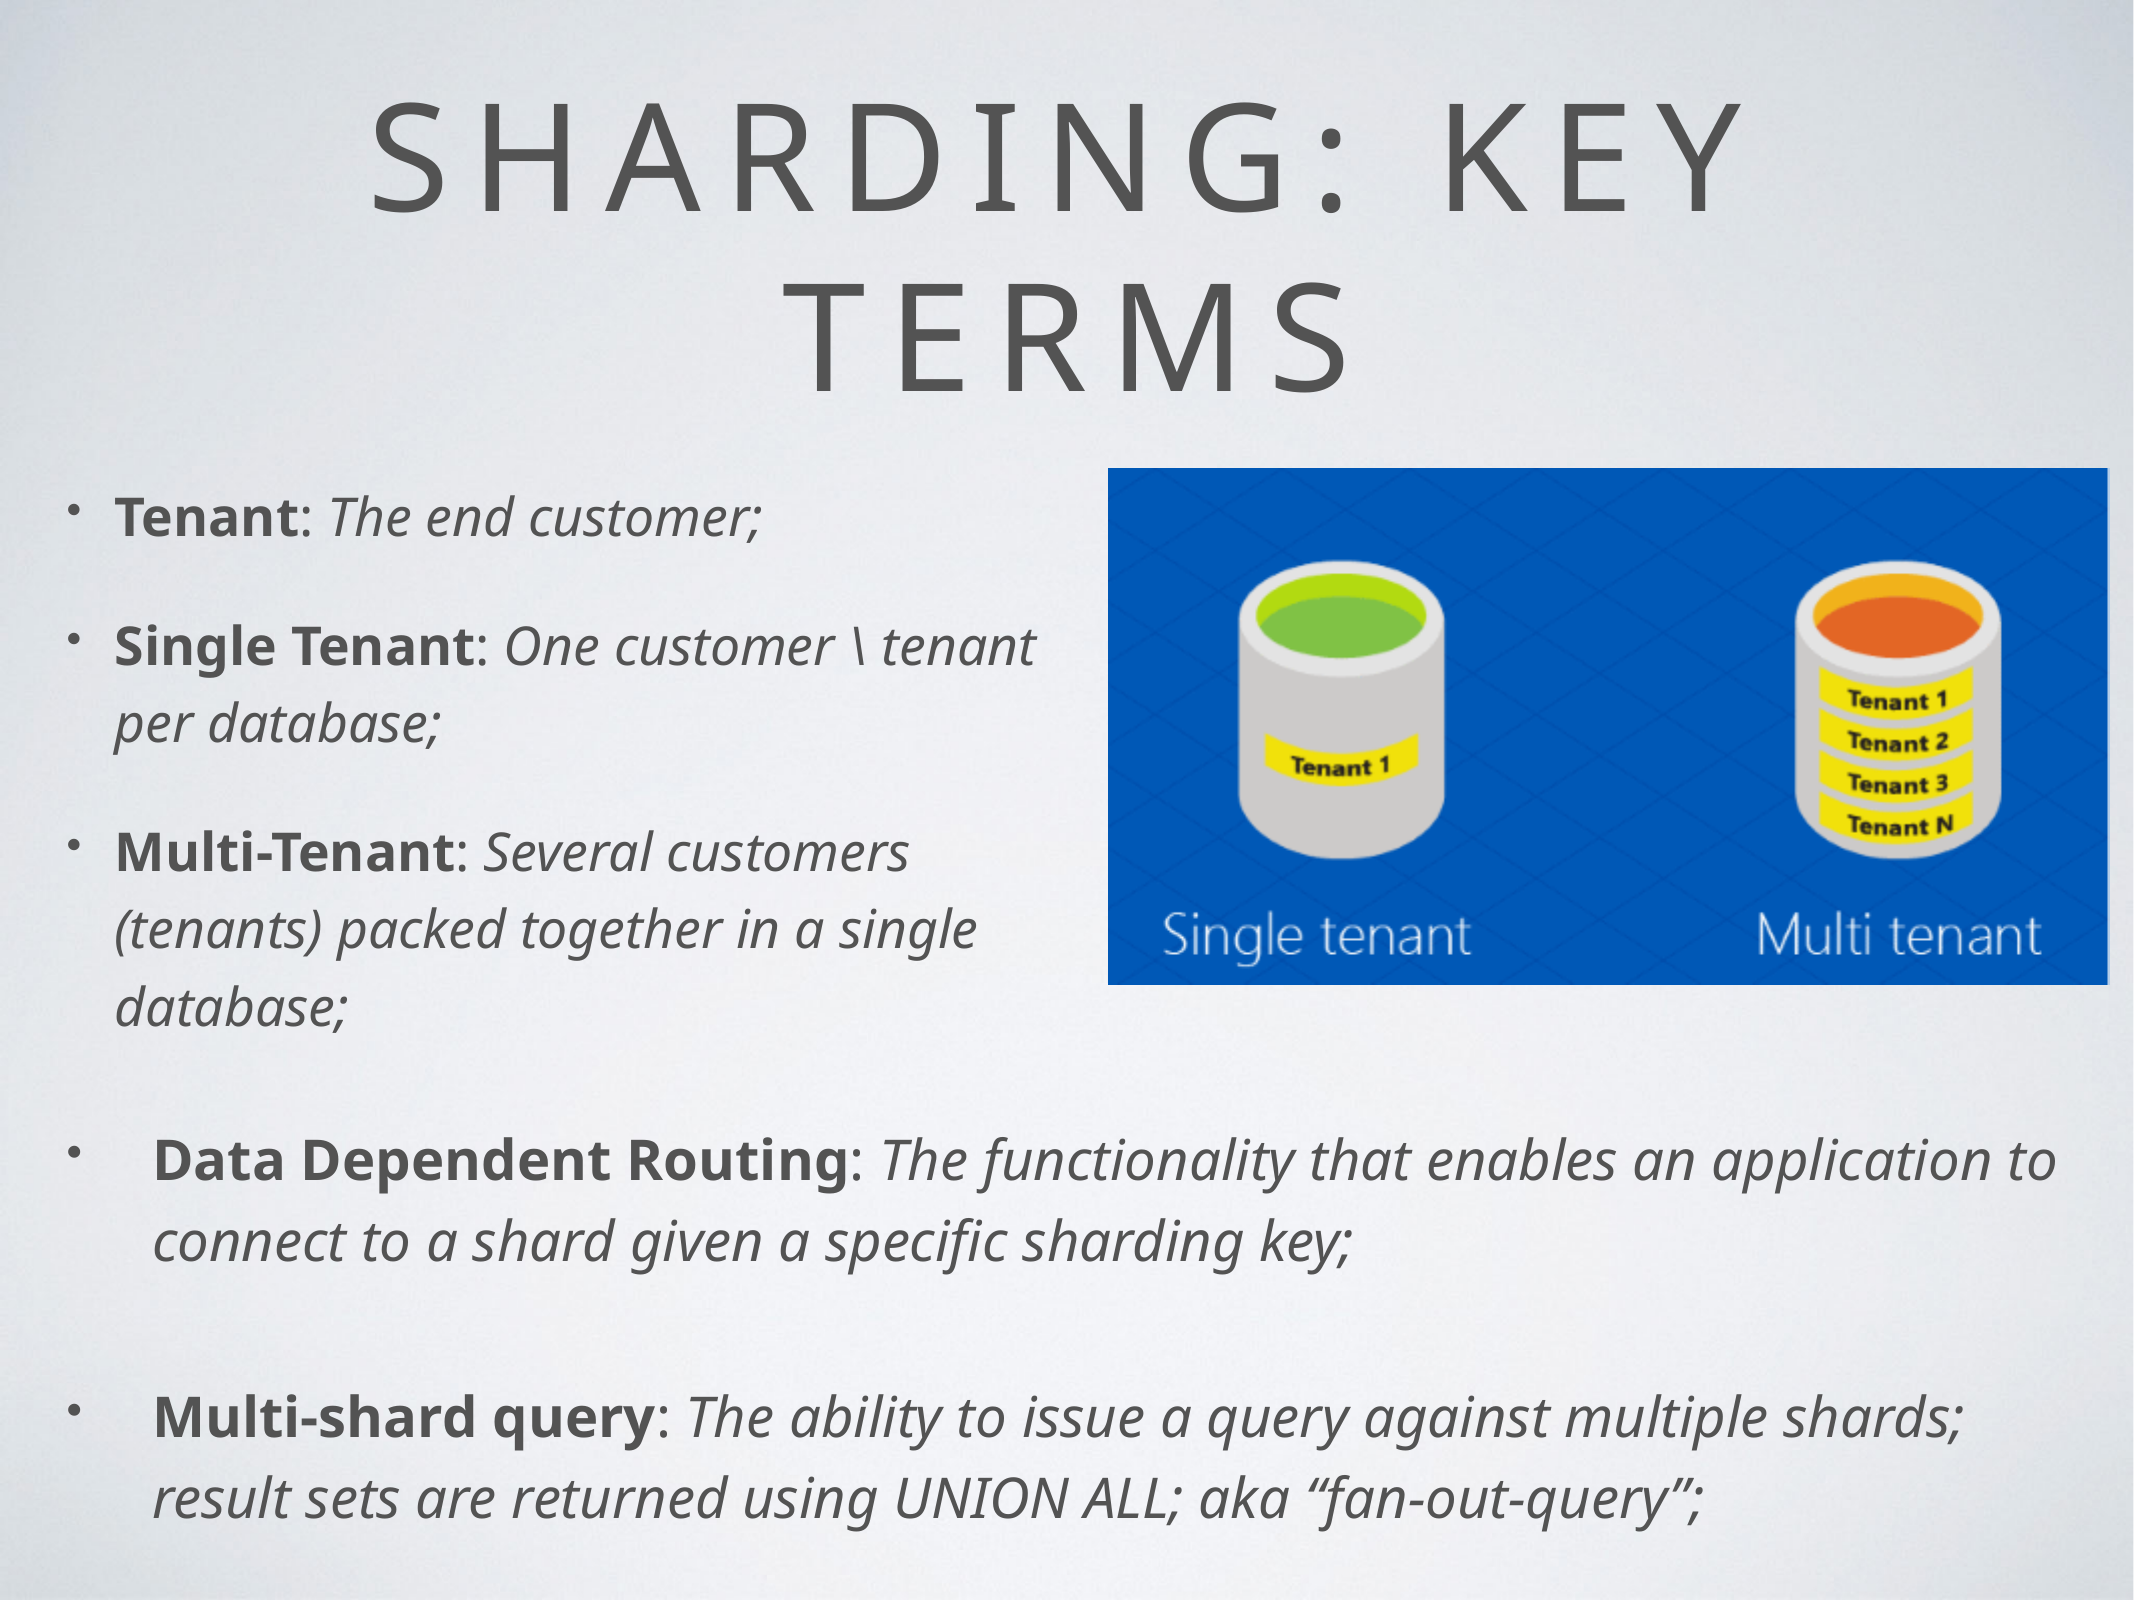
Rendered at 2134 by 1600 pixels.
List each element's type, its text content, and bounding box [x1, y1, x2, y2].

picture [0, 0, 2134, 1600]
text_box Data Dependent Routing: The functionality that enables an application to connect to a shard given a specific sharding key; Multi-shard query: The ability to issue a query against multiple shards; result sets are returned using UNION ALL; aka “fan-out-query”; [58, 1098, 2075, 1542]
list Tenant: The end customer; Single Tenant: One customer \ tenant per database; Multi-Tenant: Several customers (tenants) packed together in a single database; [57, 467, 1077, 1040]
title Sharding: Key Terms [57, 41, 2076, 443]
